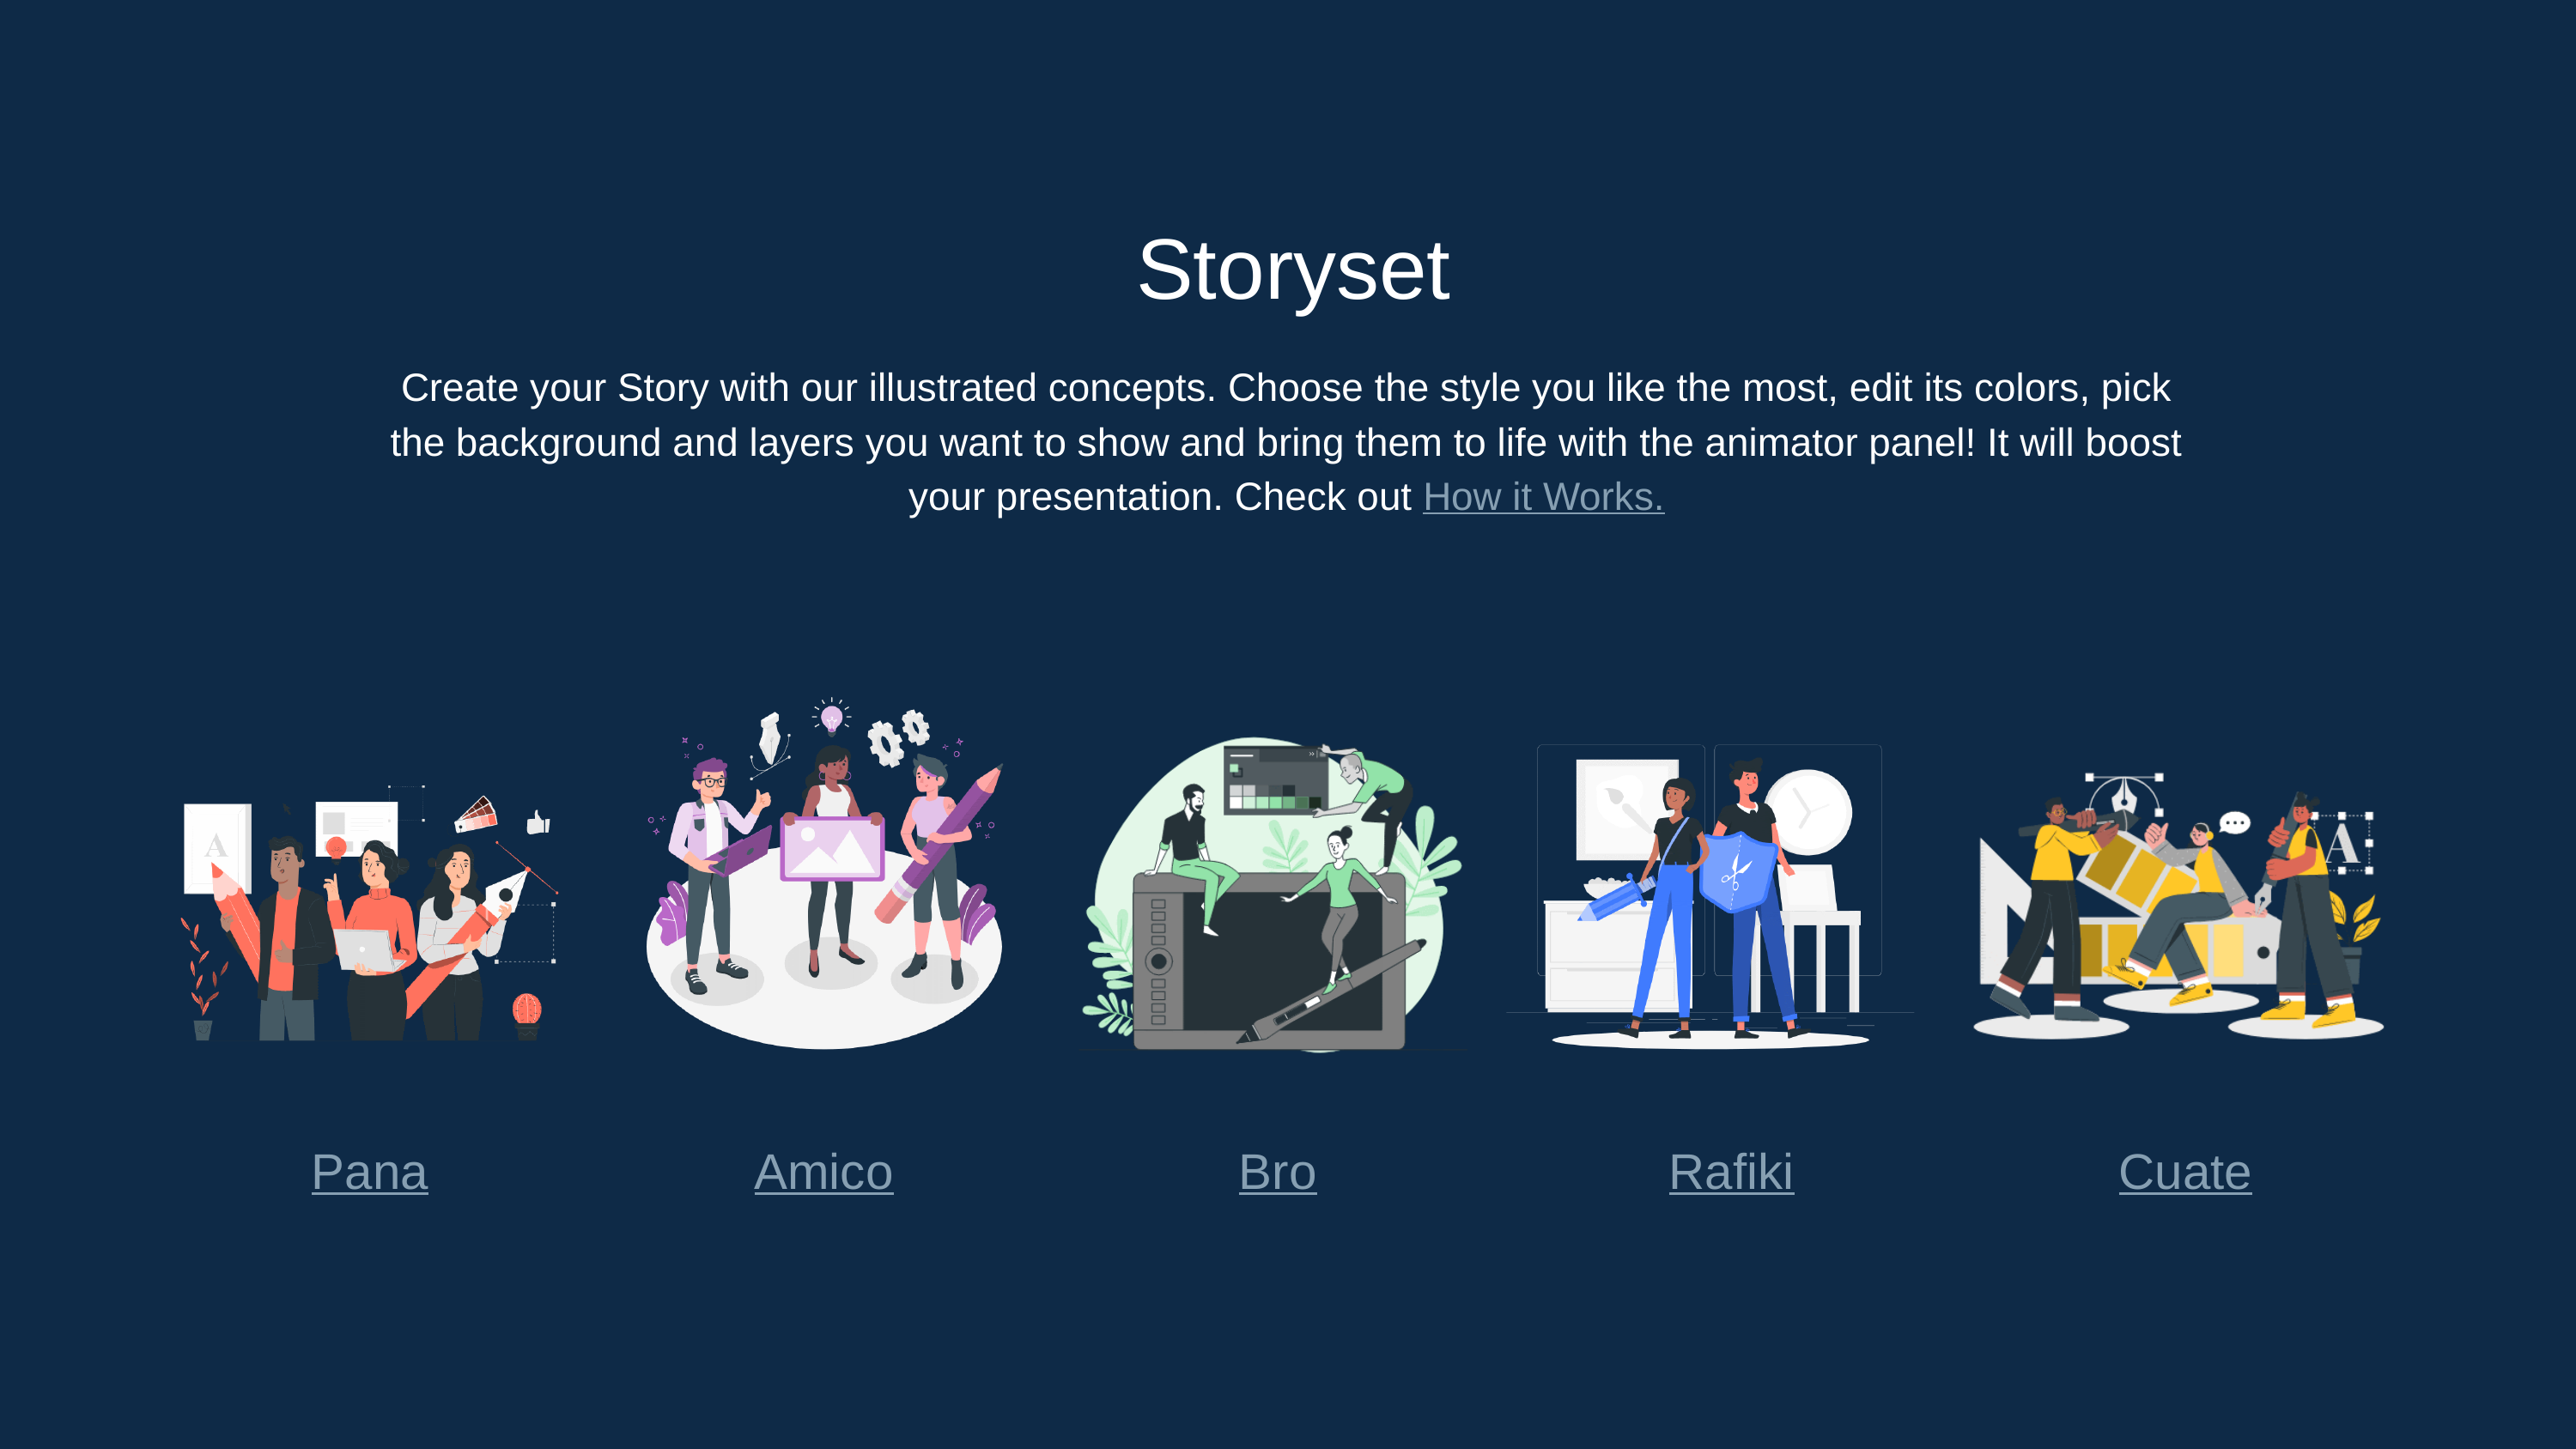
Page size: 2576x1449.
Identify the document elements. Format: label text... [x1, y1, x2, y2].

picture [635, 678, 1013, 1057]
title Storyset [301, 187, 2287, 324]
picture [1506, 726, 1915, 1060]
picture [1925, 710, 2433, 1067]
picture [143, 756, 597, 1061]
text_box Cuate [2006, 1119, 2366, 1210]
text_box Rafiki [1552, 1119, 1911, 1210]
picture [1062, 712, 1472, 1070]
text_box Pana [191, 1119, 550, 1210]
text_box Amico [645, 1119, 1004, 1210]
text_box Bro [1098, 1119, 1457, 1210]
list Create your Story with our illustrated concepts. Choose the style you like the most, edit its colors, pick the background and layers you want to show and bring them to life with the animator panel! It will boost your presentation. Check out How it Works. [352, 329, 2221, 420]
